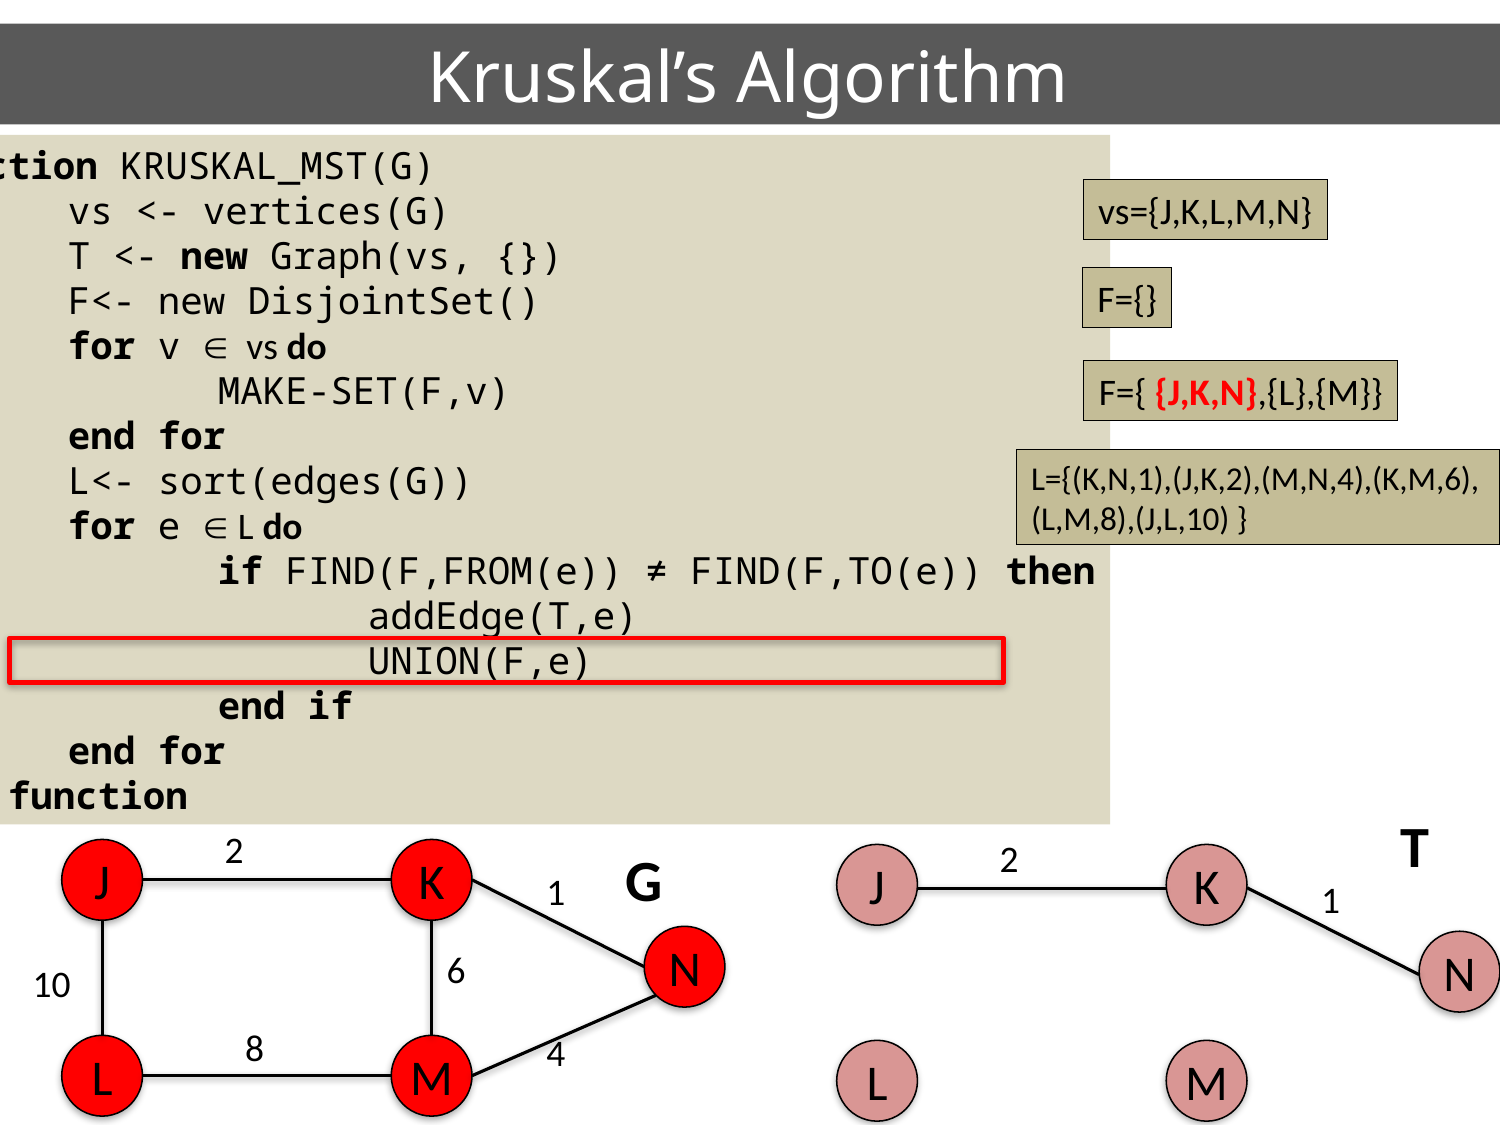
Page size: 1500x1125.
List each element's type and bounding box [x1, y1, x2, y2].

text_box [1165, 1039, 1248, 1122]
text_box [835, 1039, 919, 1122]
title [0, 23, 1500, 125]
text_box [835, 801, 1500, 1013]
text_box [0, 134, 1500, 1117]
